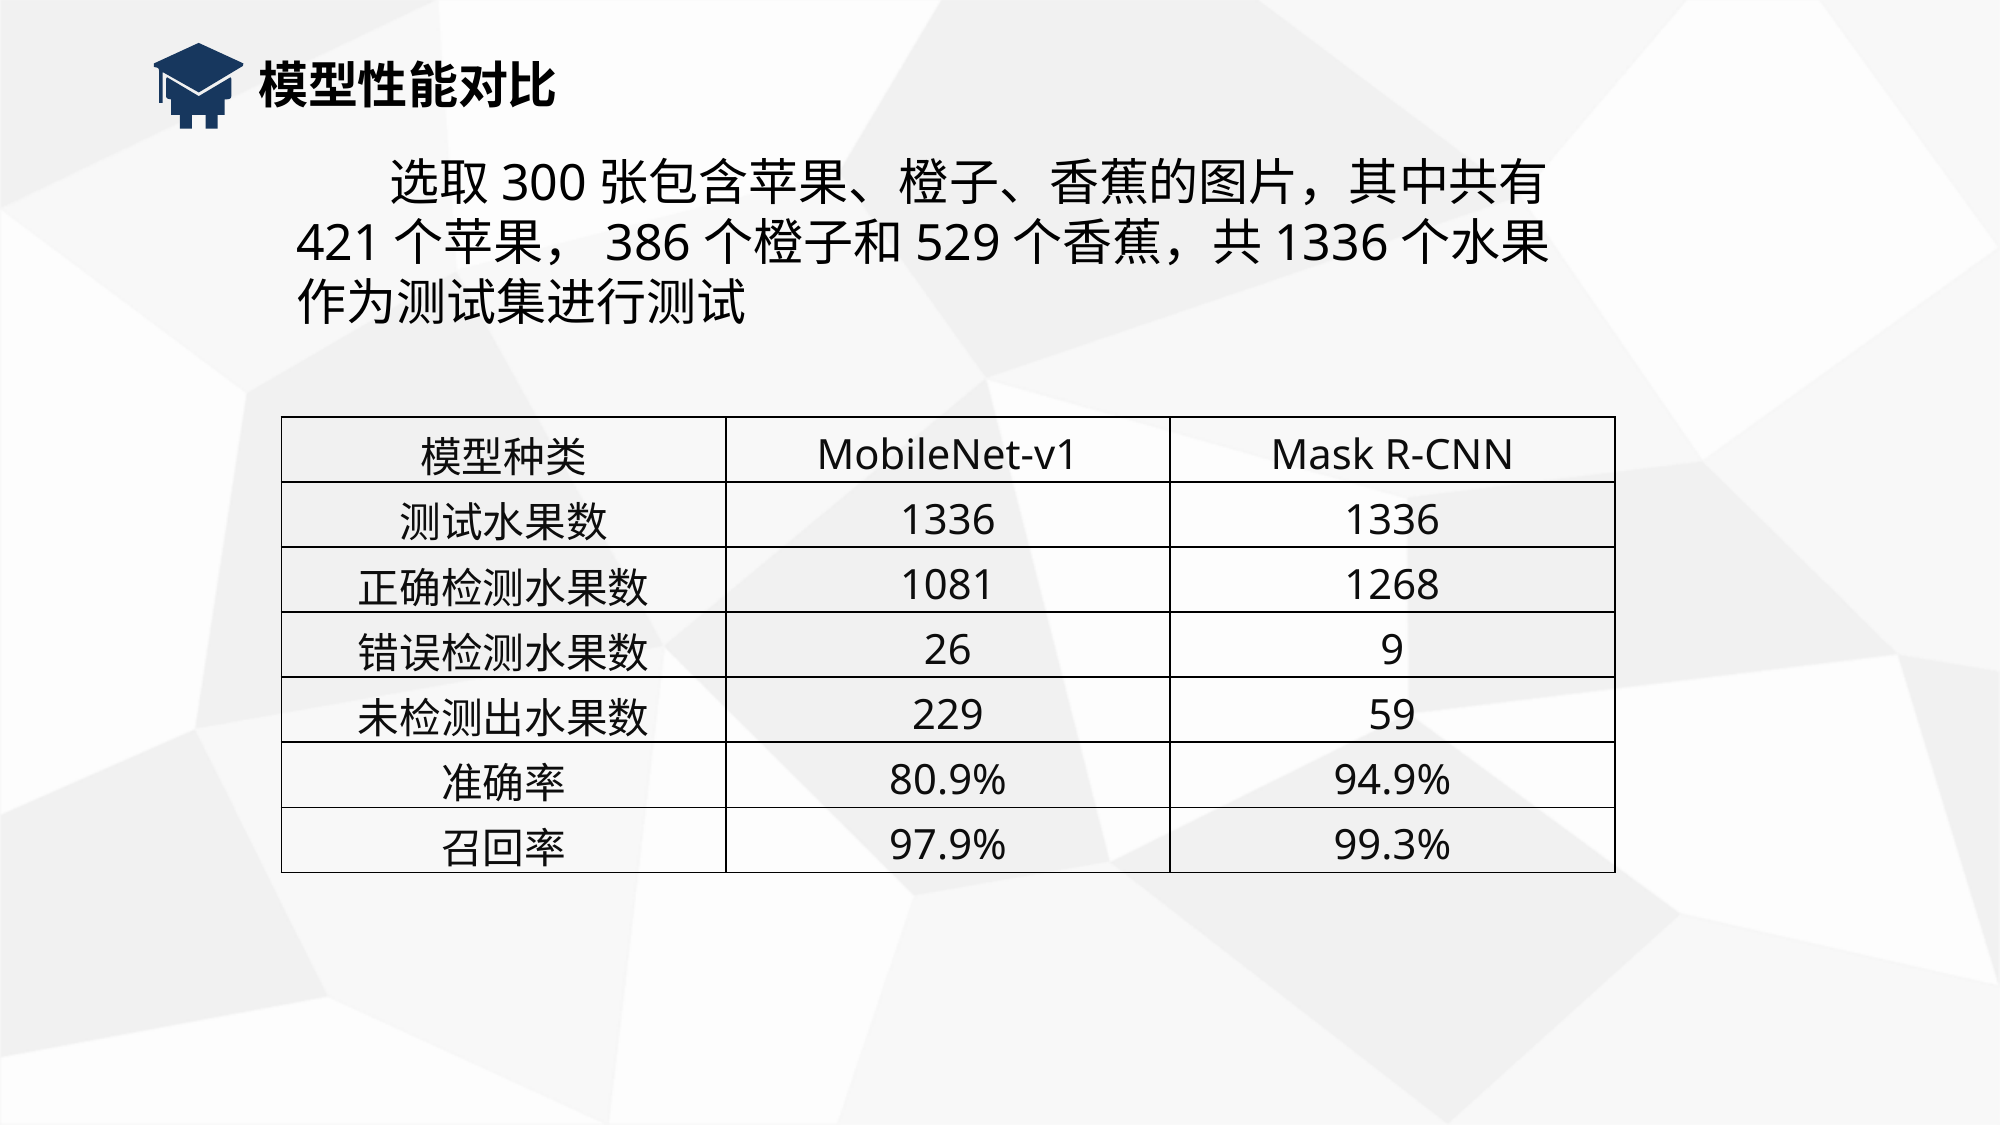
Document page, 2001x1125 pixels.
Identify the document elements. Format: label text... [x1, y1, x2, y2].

table_cell 正确检测水果数 [282, 548, 725, 611]
text_box 选取300张包含苹果、橙子、香蕉的图片，其中共有421个苹果，386个橙子和529个香蕉，共1336个水果作为测试集进行测试 [281, 143, 1577, 338]
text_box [153, 42, 930, 129]
table_header MobileNet-v1 [727, 418, 1169, 481]
table_cell 9 [1171, 613, 1614, 676]
table_cell 1336 [727, 483, 1169, 546]
table_cell 测试水果数 [282, 483, 725, 546]
table_cell 26 [727, 613, 1169, 676]
table_cell 94.9% [1171, 743, 1614, 807]
table_cell 召回率 [282, 808, 725, 872]
table_header Mask R-CNN [1171, 418, 1614, 481]
table_cell 错误检测水果数 [282, 613, 725, 676]
table_cell 1081 [727, 548, 1169, 611]
table_cell 99.3% [1171, 808, 1614, 872]
table_cell 准确率 [282, 743, 725, 807]
table_cell 80.9% [727, 743, 1169, 807]
table_cell 1268 [1171, 548, 1614, 611]
table_header 模型种类 [282, 418, 725, 481]
text_box [224, 387, 735, 450]
table_cell 59 [1171, 678, 1614, 741]
table_cell 229 [727, 678, 1169, 741]
picture [0, 0, 2000, 1125]
table_cell 1336 [1171, 483, 1614, 546]
table_cell 97.9% [727, 808, 1169, 872]
table_cell 未检测出水果数 [282, 678, 725, 741]
